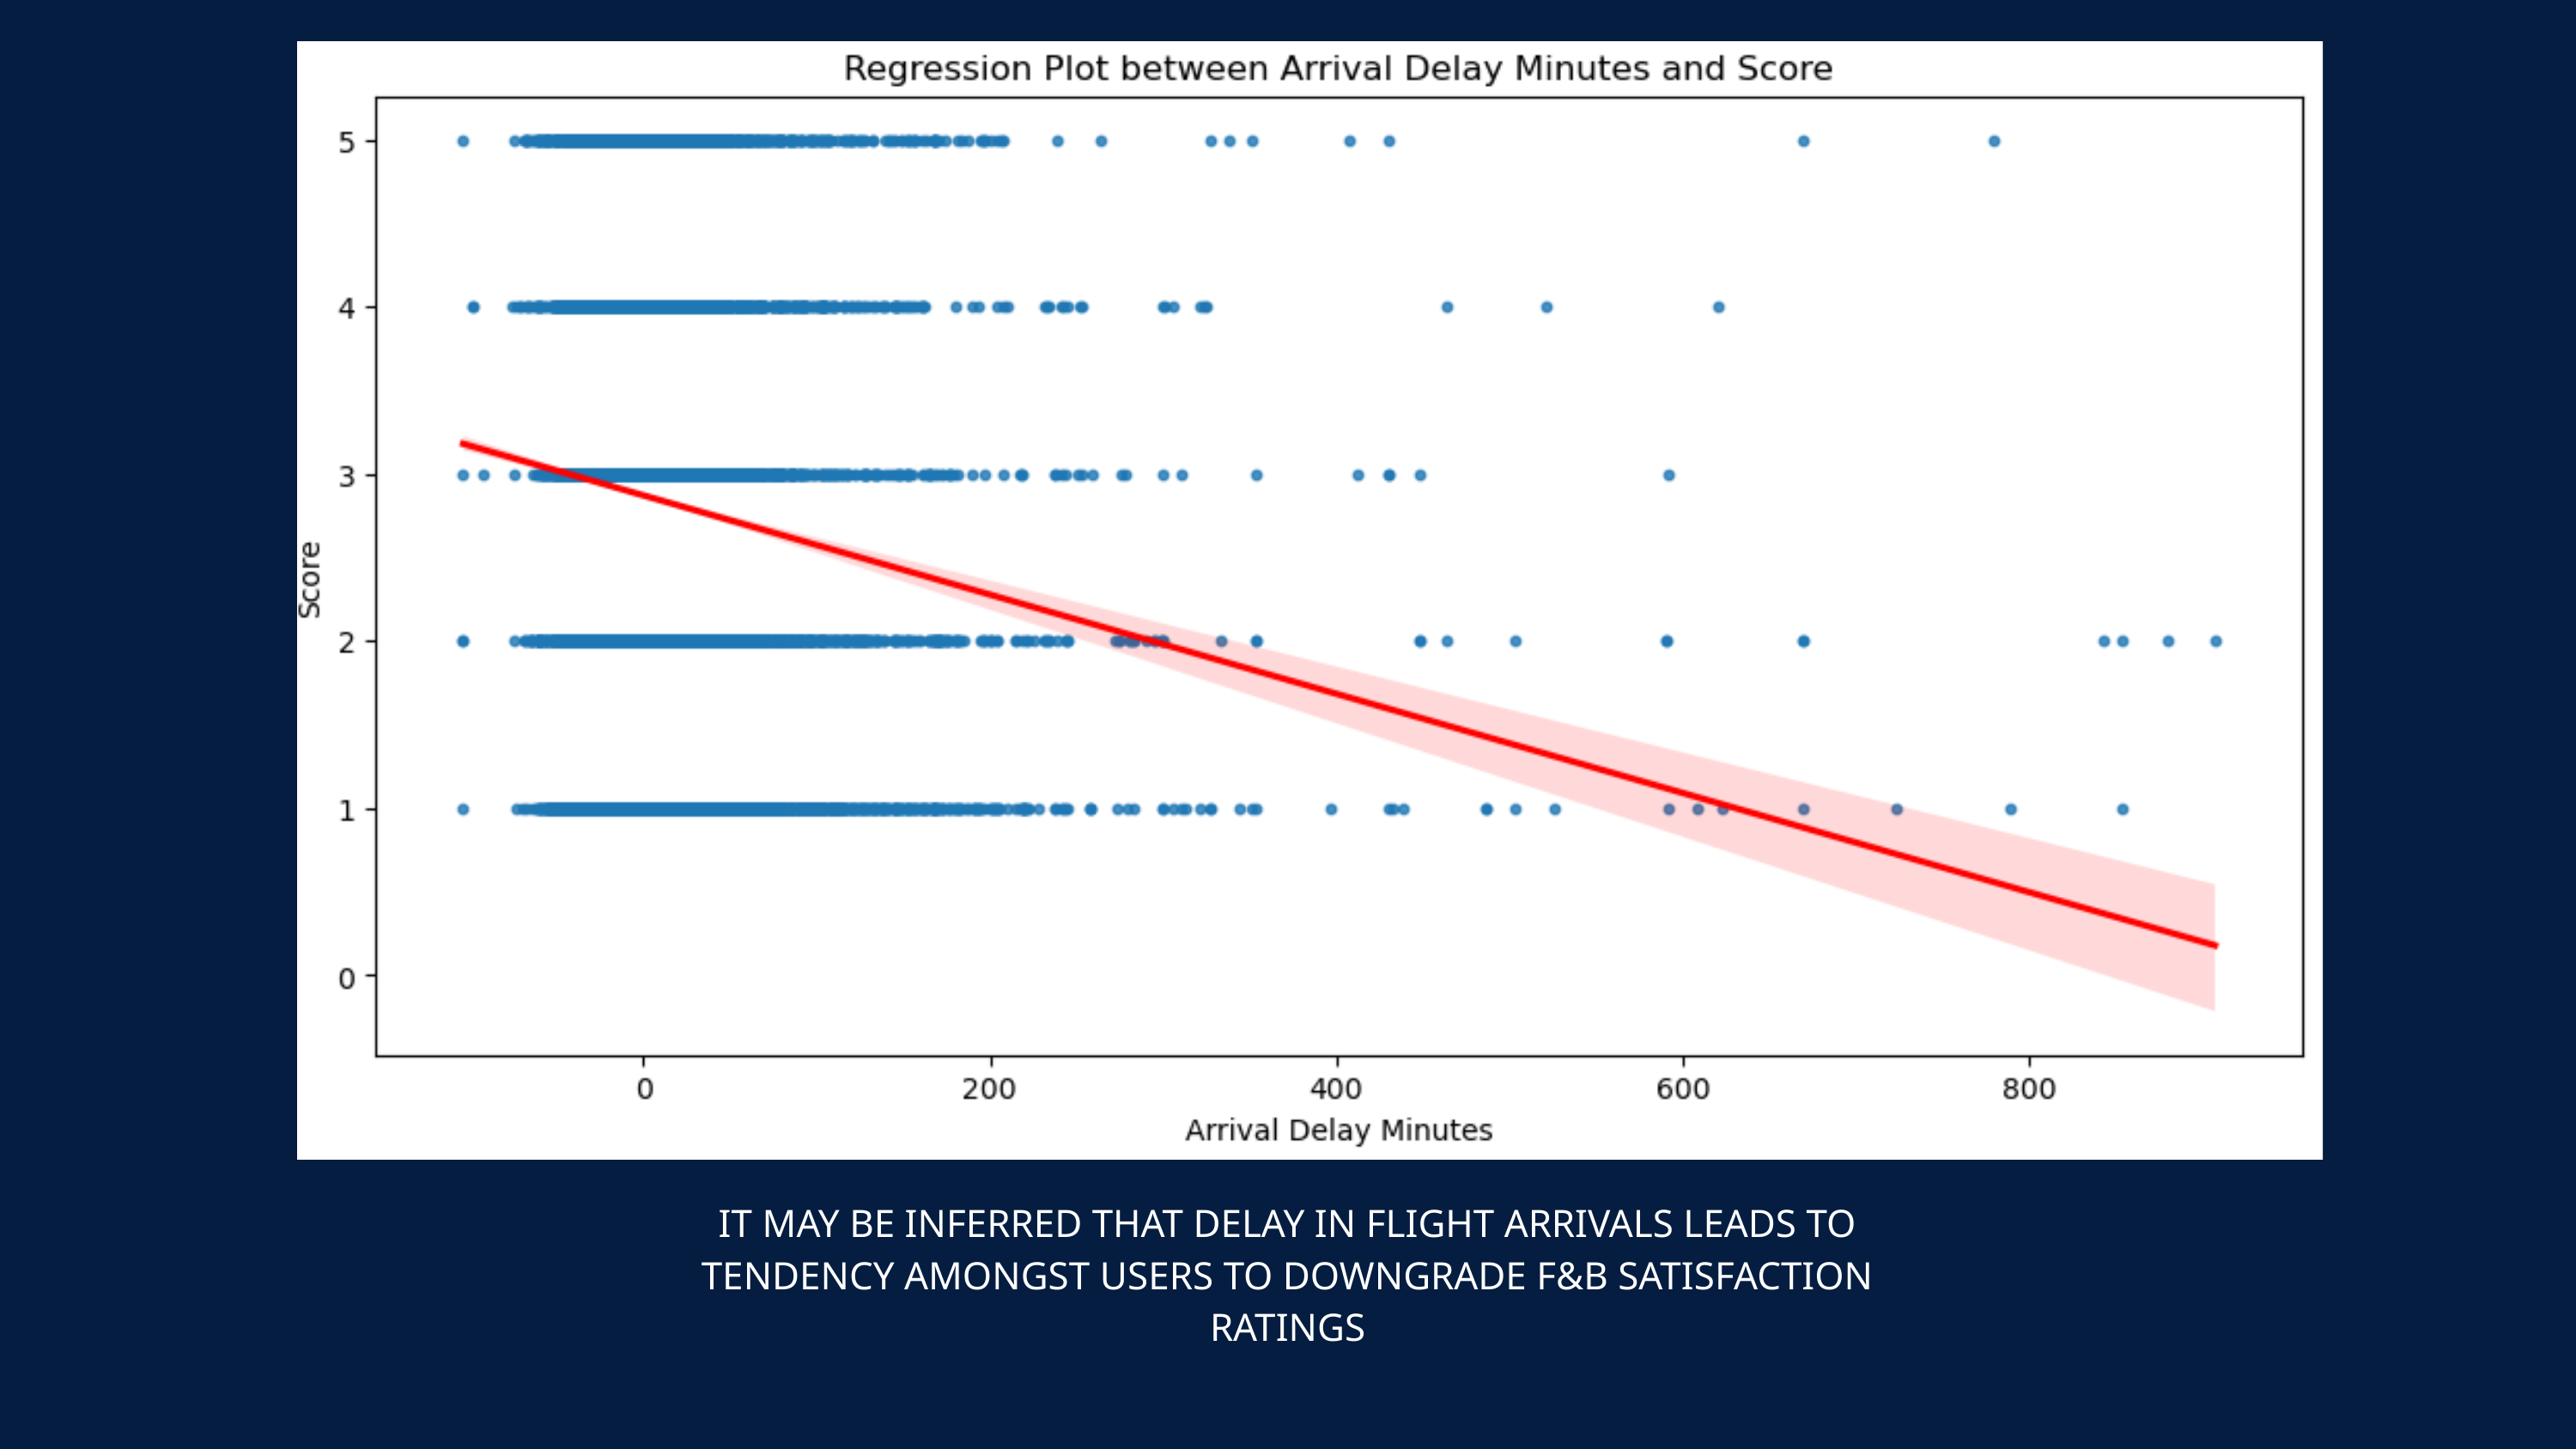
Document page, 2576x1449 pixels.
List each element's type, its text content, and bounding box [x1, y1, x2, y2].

text_box IT MAY BE INFERRED THAT DELAY IN FLIGHT ARRIVALS LEADS TO TENDENCY AMONGST USERS TO DOWNGRADE F&B SATISFACTION RATINGS [693, 1192, 1883, 1349]
text_box [297, 41, 2324, 1160]
